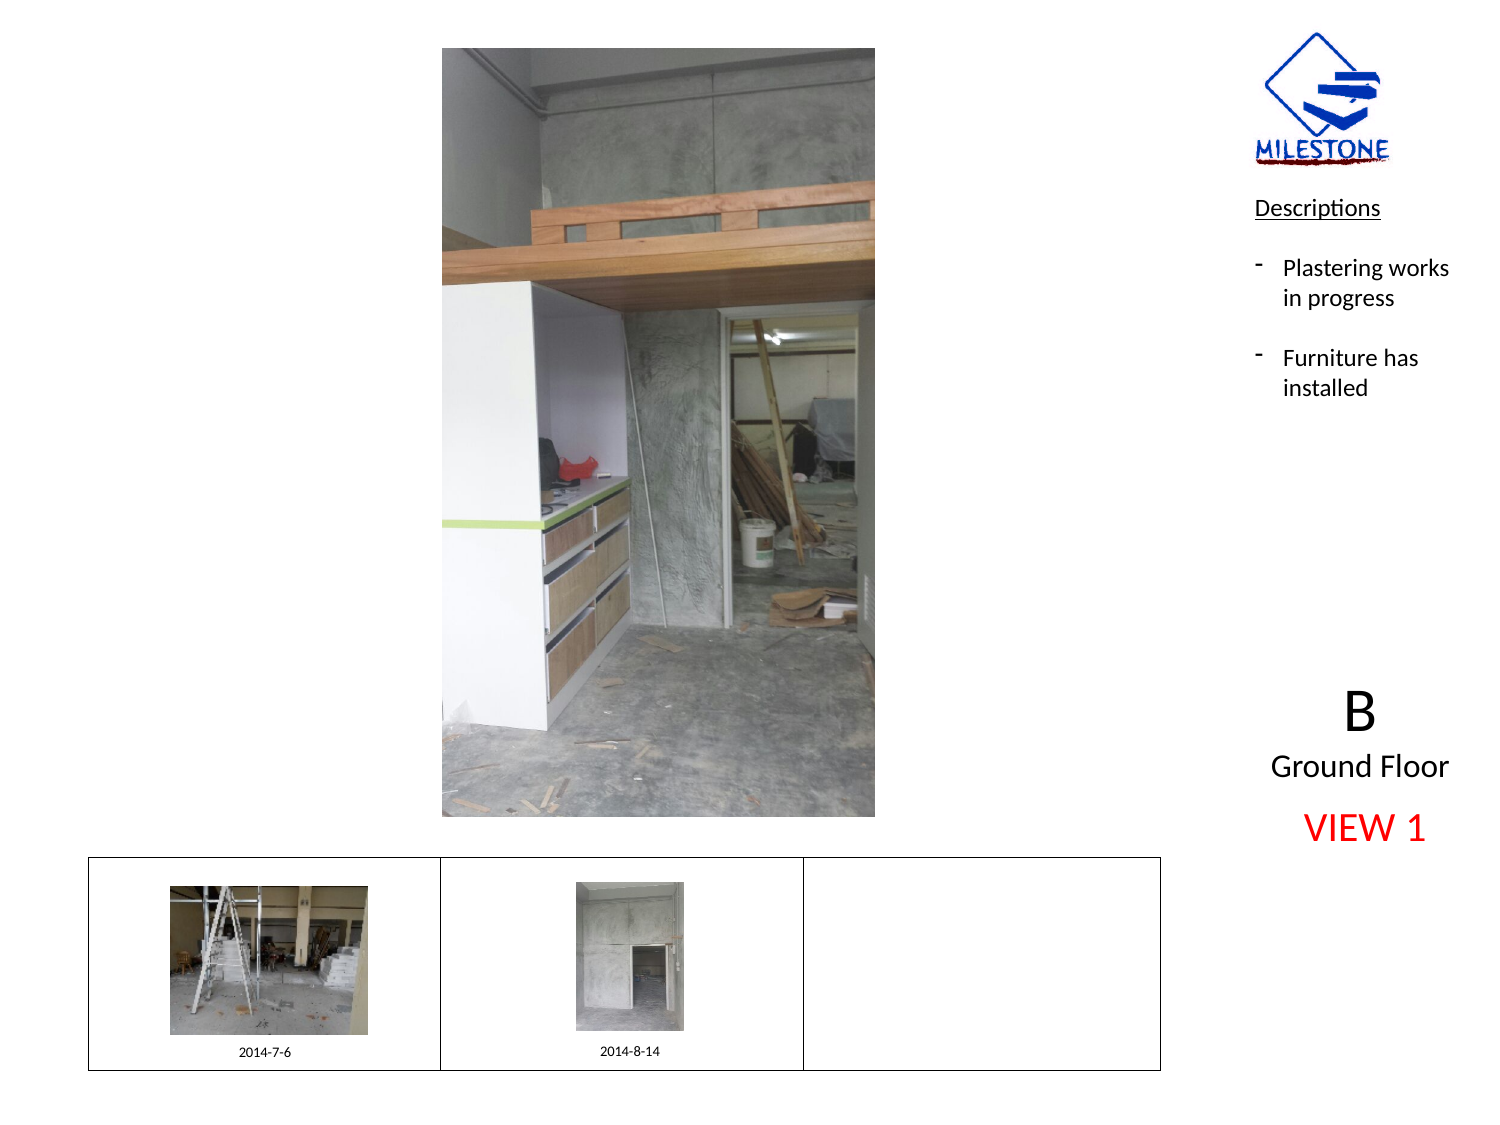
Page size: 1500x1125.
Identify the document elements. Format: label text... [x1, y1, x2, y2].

text_box VIEW 1 [1289, 792, 1481, 846]
text_box 2014-7-6 [224, 1043, 307, 1068]
text_box B Ground Floor [1168, 661, 1500, 791]
table_header [804, 858, 1160, 1070]
text_box Descriptions Plastering works in progress Furniture has installed [1240, 184, 1481, 439]
picture [1222, 15, 1419, 186]
table_header [441, 858, 803, 1070]
text_box 2014-8-14 [585, 1040, 675, 1067]
picture [442, 48, 875, 817]
table_header [89, 858, 440, 1070]
picture [576, 882, 684, 1031]
picture [170, 886, 368, 1035]
